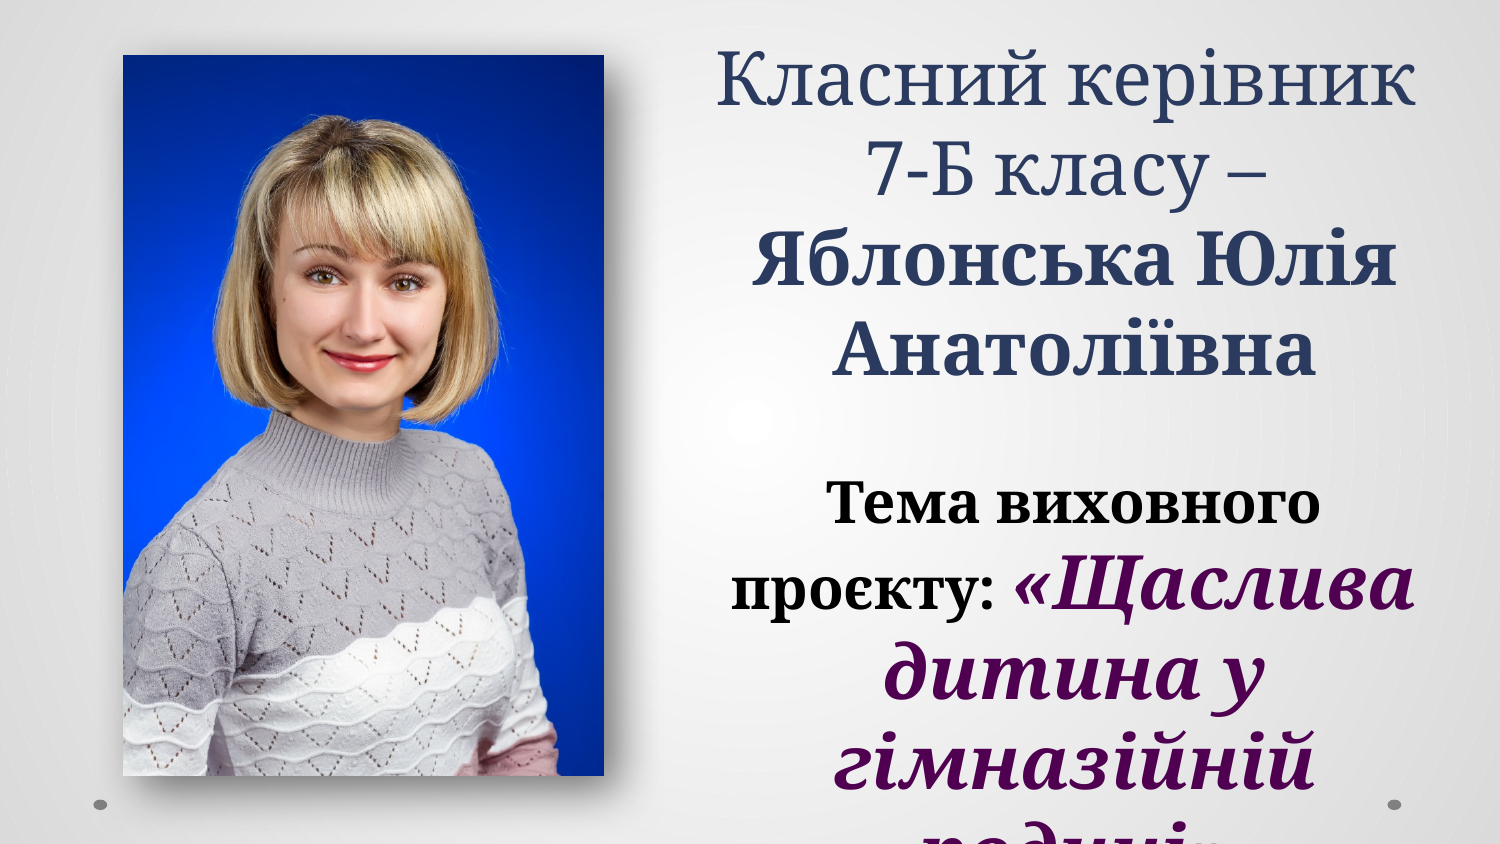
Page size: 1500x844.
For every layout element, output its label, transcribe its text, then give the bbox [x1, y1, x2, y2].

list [123, 55, 605, 776]
title Класний керівник 7-Б класу – Яблонська Юлія Анатоліївна [657, 102, 1495, 399]
text_box Тема виховного проєкту: «Щаслива дитина у гімназійній родині» [679, 457, 1471, 844]
